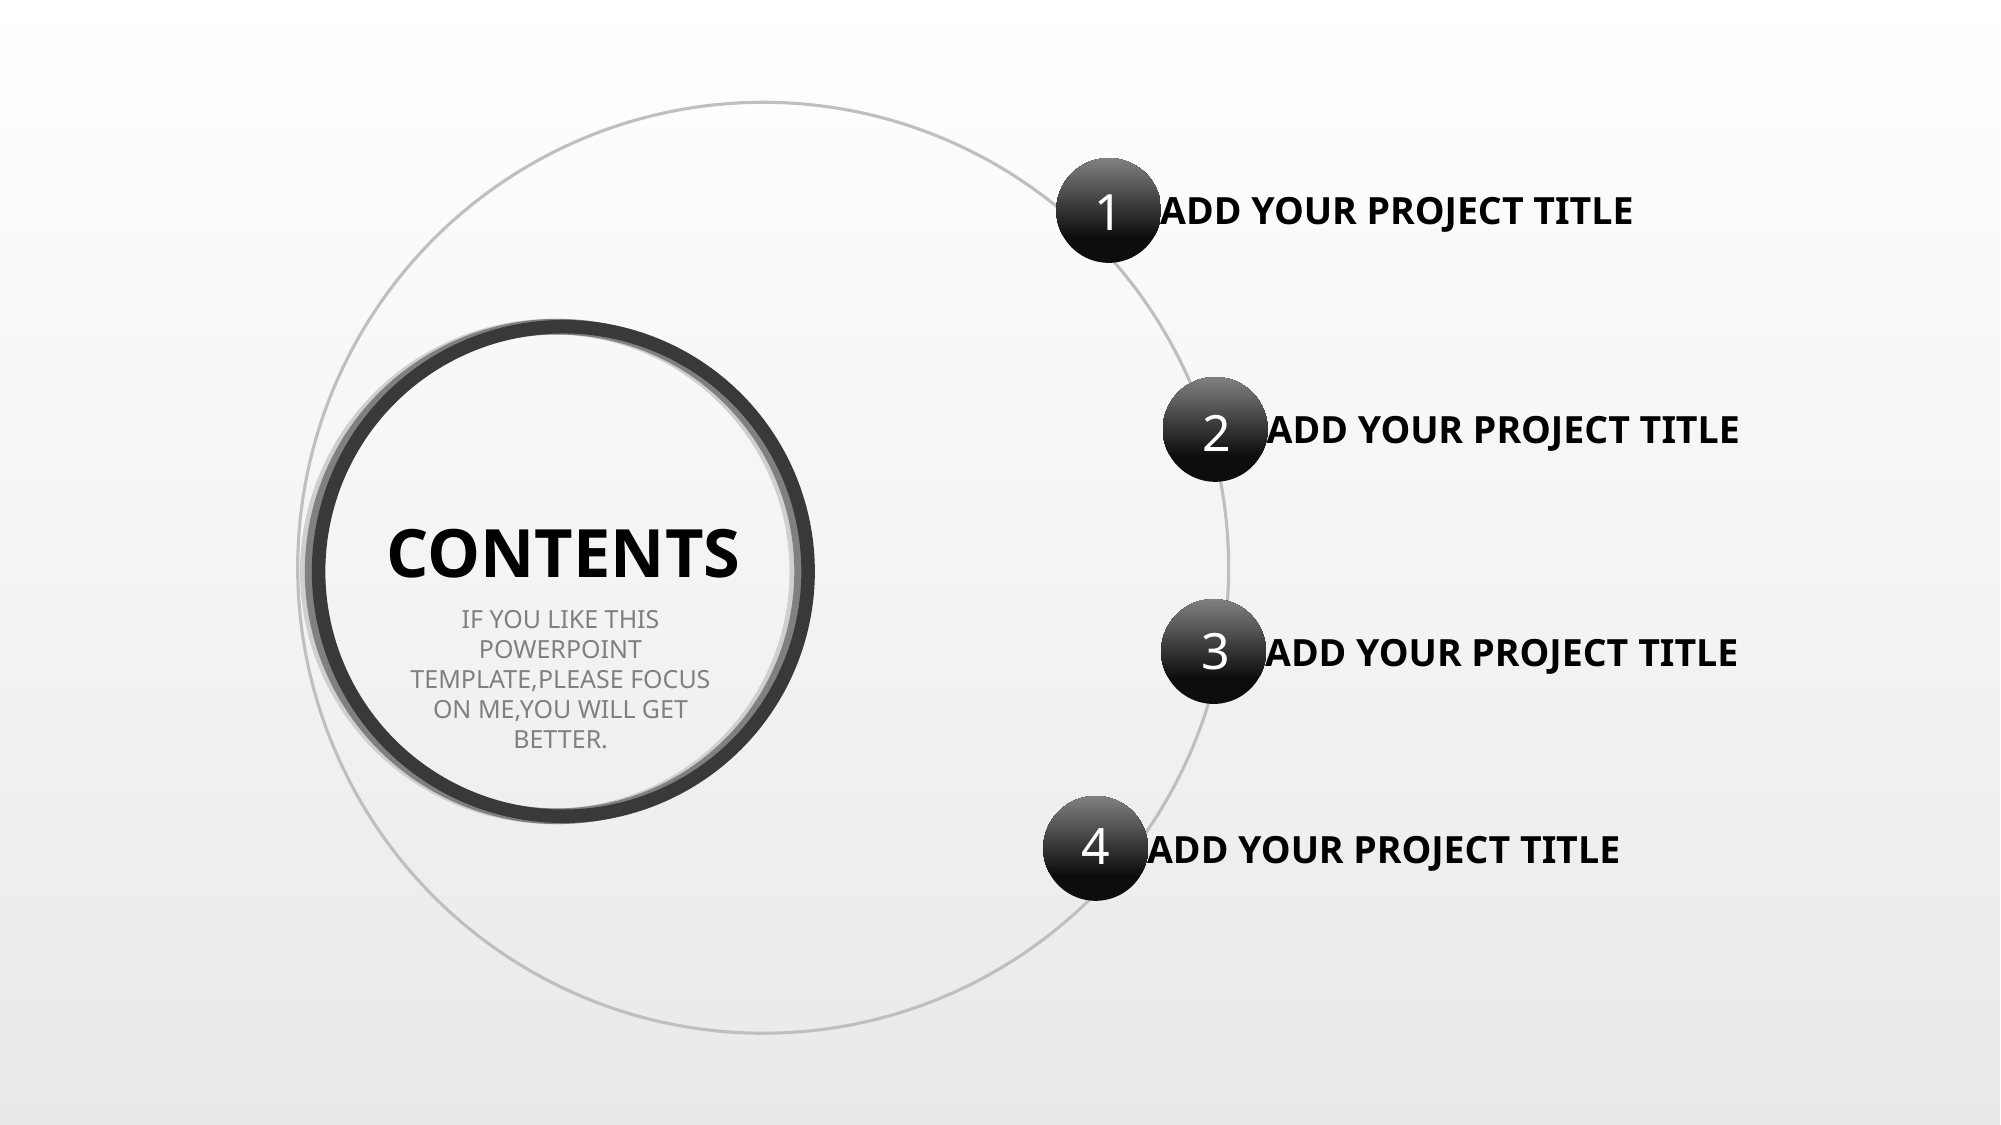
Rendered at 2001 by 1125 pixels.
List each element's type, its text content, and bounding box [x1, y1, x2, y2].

text_box 4 [1066, 807, 1125, 883]
text_box [1042, 795, 1141, 902]
text_box ADD YOUR PROJECT TITLE [1251, 399, 1756, 459]
text_box [1055, 157, 1154, 264]
text_box [1160, 598, 1259, 705]
text_box 1 [1079, 173, 1138, 248]
text_box ADD YOUR PROJECT TITLE [1250, 621, 1754, 681]
text_box ADD YOUR PROJECT TITLE [1132, 818, 1636, 878]
text_box [296, 470, 307, 666]
text_box ADD YOUR PROJECT TITLE [1145, 180, 1649, 240]
text_box [1161, 376, 1260, 483]
text_box 3 [1186, 612, 1245, 688]
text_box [307, 326, 809, 817]
text_box [364, 101, 1230, 1035]
text_box 2 [1188, 394, 1247, 469]
